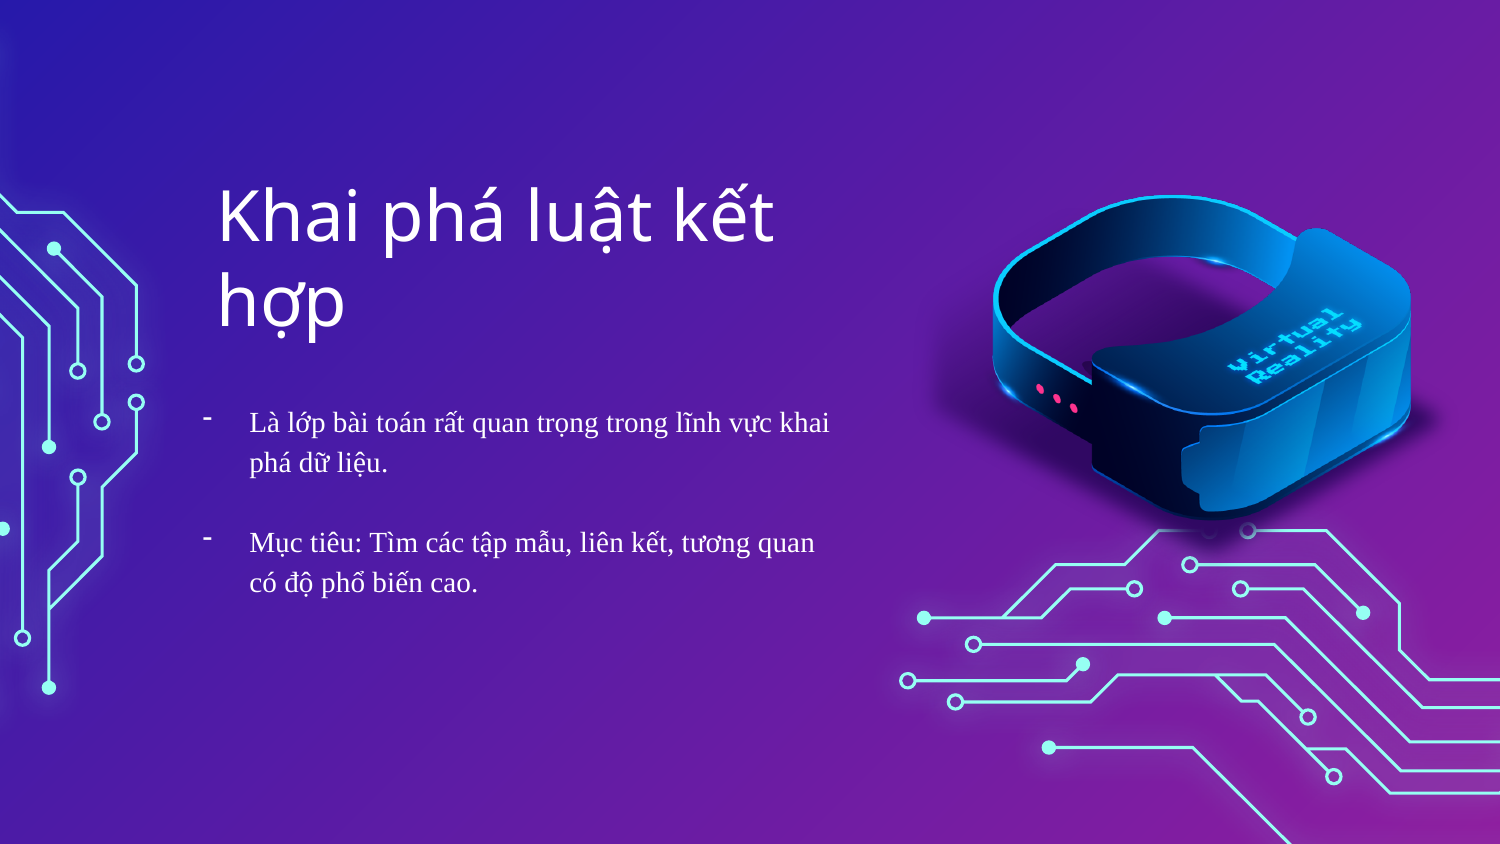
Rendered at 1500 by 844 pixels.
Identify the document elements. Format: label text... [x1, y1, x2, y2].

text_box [1091, 592, 1426, 844]
picture [898, 145, 1469, 585]
title Khai phá luật kết hợp [216, 170, 851, 265]
list Là lớp bài toán rất quan trọng trong lĩnh vực khai phá dữ liệu. Mục tiêu: Tìm các tập mẫu, liên kết, tương quan có độ phổ biến cao. [202, 397, 837, 779]
